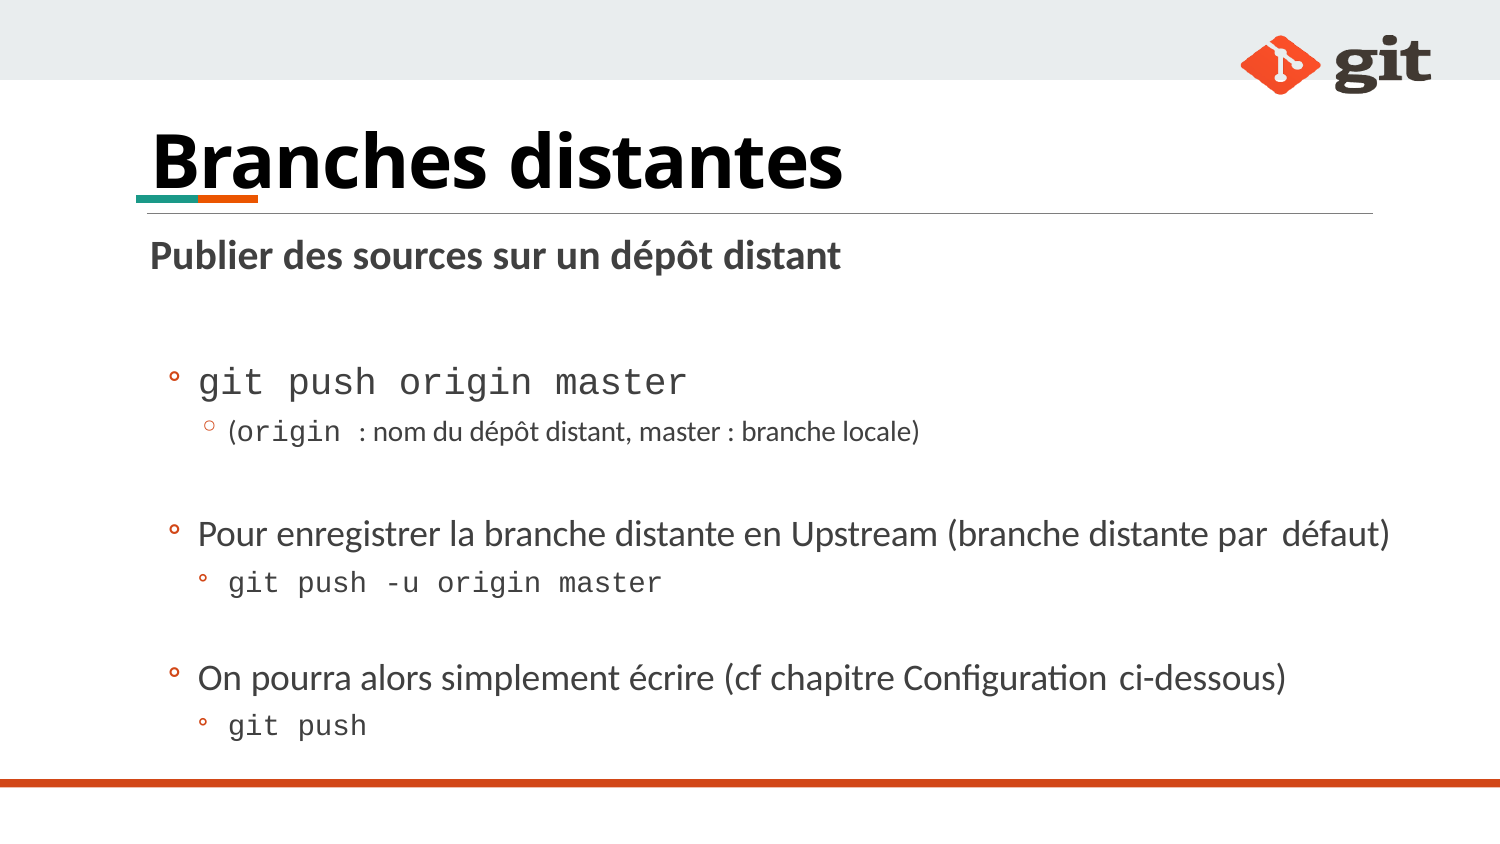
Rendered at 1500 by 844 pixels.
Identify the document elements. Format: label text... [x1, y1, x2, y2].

text_box [1240, 35, 1432, 96]
title Branches distantes [147, 111, 887, 225]
text_box [0, 779, 1500, 788]
text_box Publier des sources sur un dépôt distant git push origin master (origin : nom du dépôt distant, master : branche locale) Pour enregistrer la branche distante en Upstream (branche distante par défaut) git push -u origin master On pourra alors simplement écrire (cf chapitre Configuration ci-dessous) git push [147, 225, 1406, 742]
